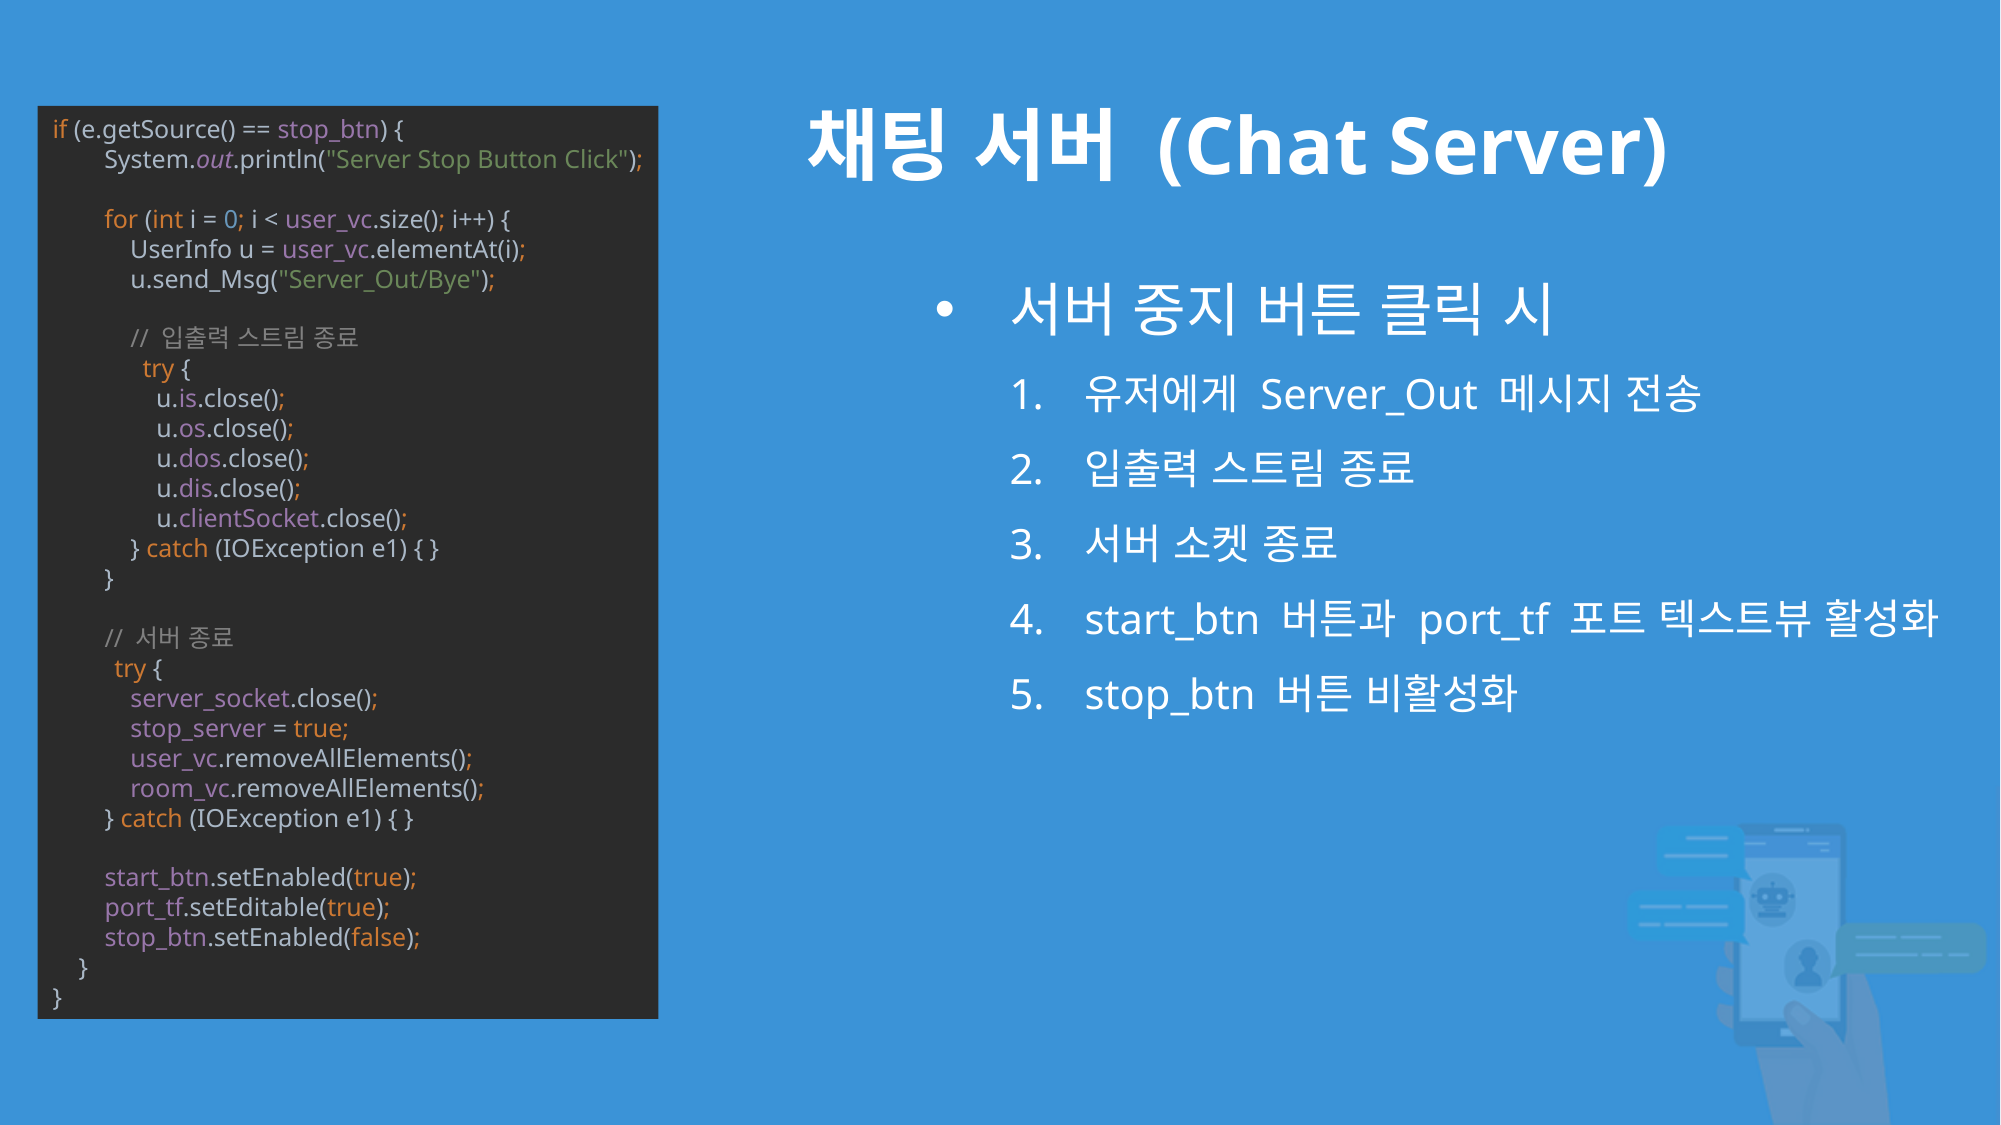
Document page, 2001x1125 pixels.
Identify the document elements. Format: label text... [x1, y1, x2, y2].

text_box if (e.getSource() == stop_btn) { System.out.println("Server Stop Button Click"); for (int i = 0; i < user_vc.size(); i++) { UserInfo u = user_vc.elementAt(i); u.send_Msg("Server_Out/Bye"); // 입출력 스트림 종료 try { u.is.close(); u.os.close(); u.dos.close(); u.dis.close(); u.clientSocket.close(); } catch (IOException e1) { } } // 서버 종료 try { server_socket.close(); stop_server = true; user_vc.removeAllElements(); room_vc.removeAllElements(); } catch (IOException e1) { } start_btn.setEnabled(true); port_tf.setEditable(true); stop_btn.setEnabled(false); } } [37, 105, 659, 1019]
title 채팅 서버 (Chat Server) [791, 67, 1771, 231]
text_box 서버 중지 버튼 클릭 시 유저에게 Server_Out 메시지 전송 입출력 스트림 종료 서버 소켓 종료 start_btn 버튼과 port_tf 포트 텍스트뷰 활성화 stop_btn 버튼 비활성화 [919, 230, 2000, 1125]
picture [0, 0, 2001, 1125]
